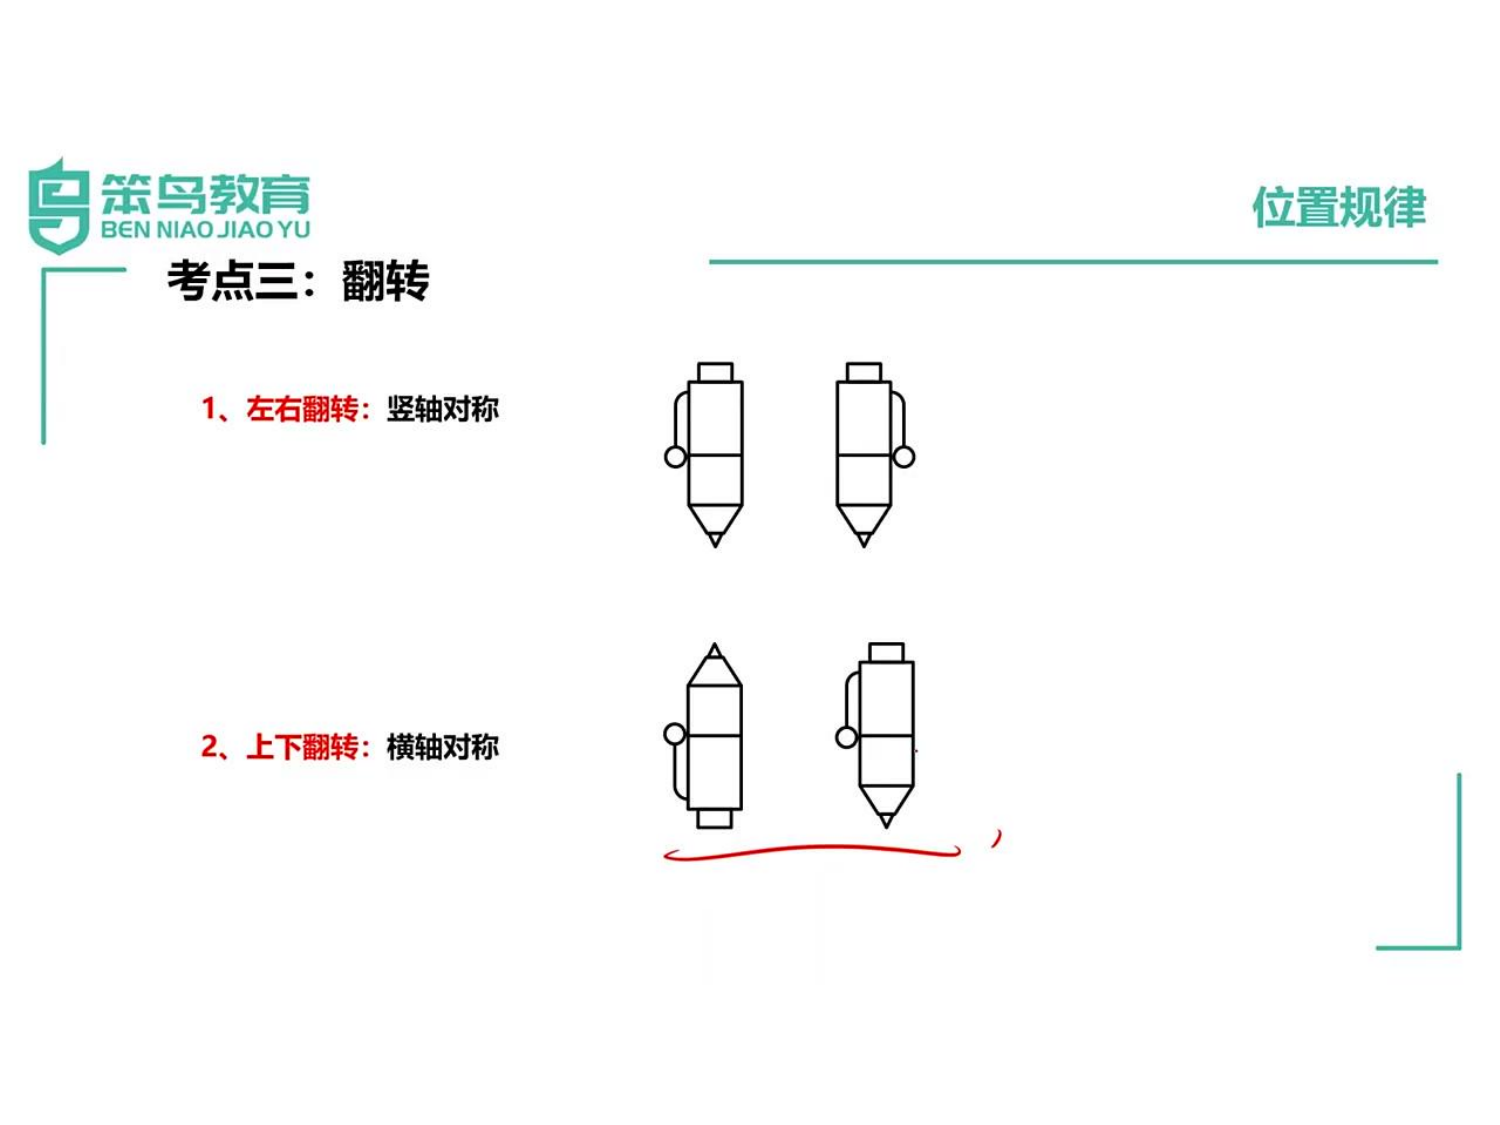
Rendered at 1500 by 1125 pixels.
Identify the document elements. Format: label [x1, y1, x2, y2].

picture [0, 140, 1500, 985]
